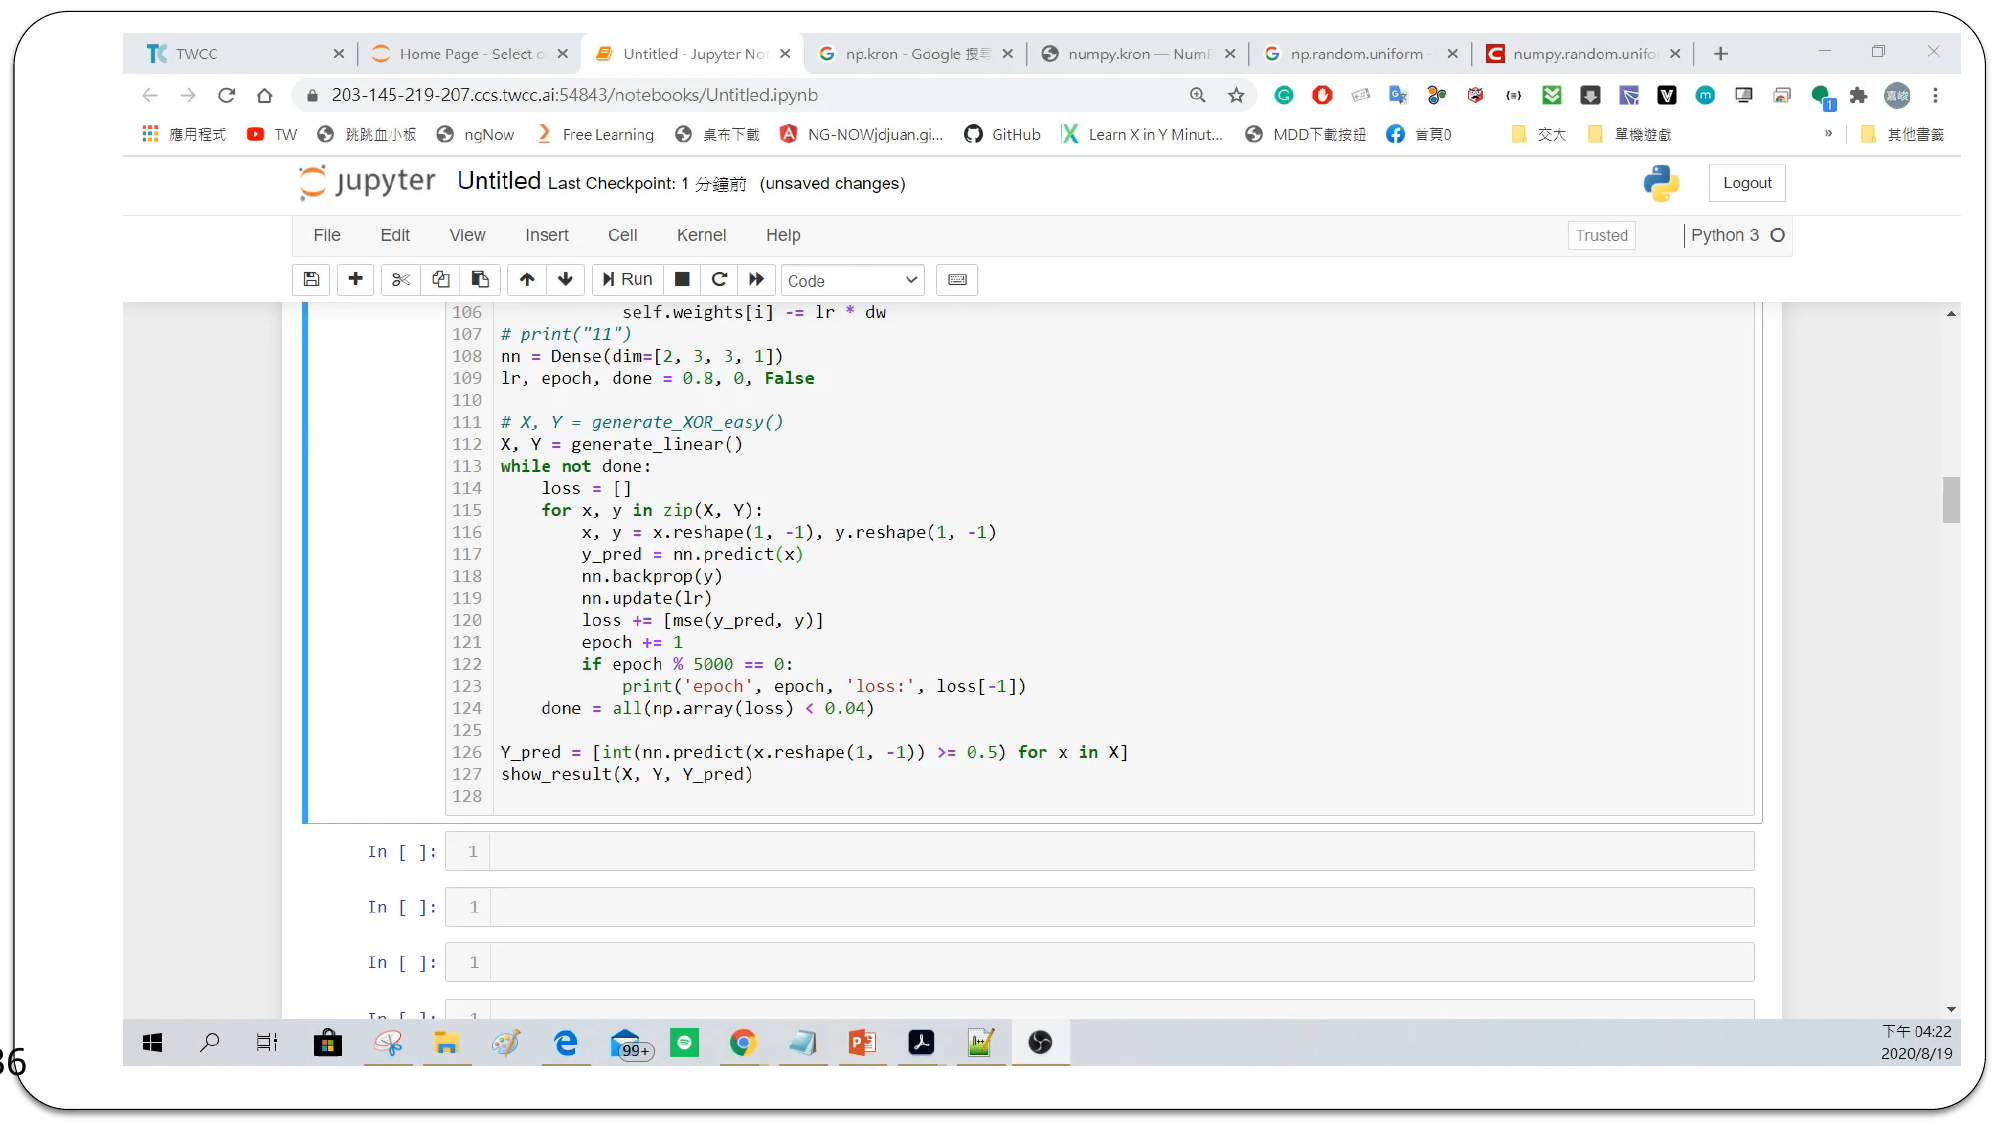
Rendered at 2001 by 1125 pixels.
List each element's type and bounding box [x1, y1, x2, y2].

text_box [122, 32, 1962, 1068]
